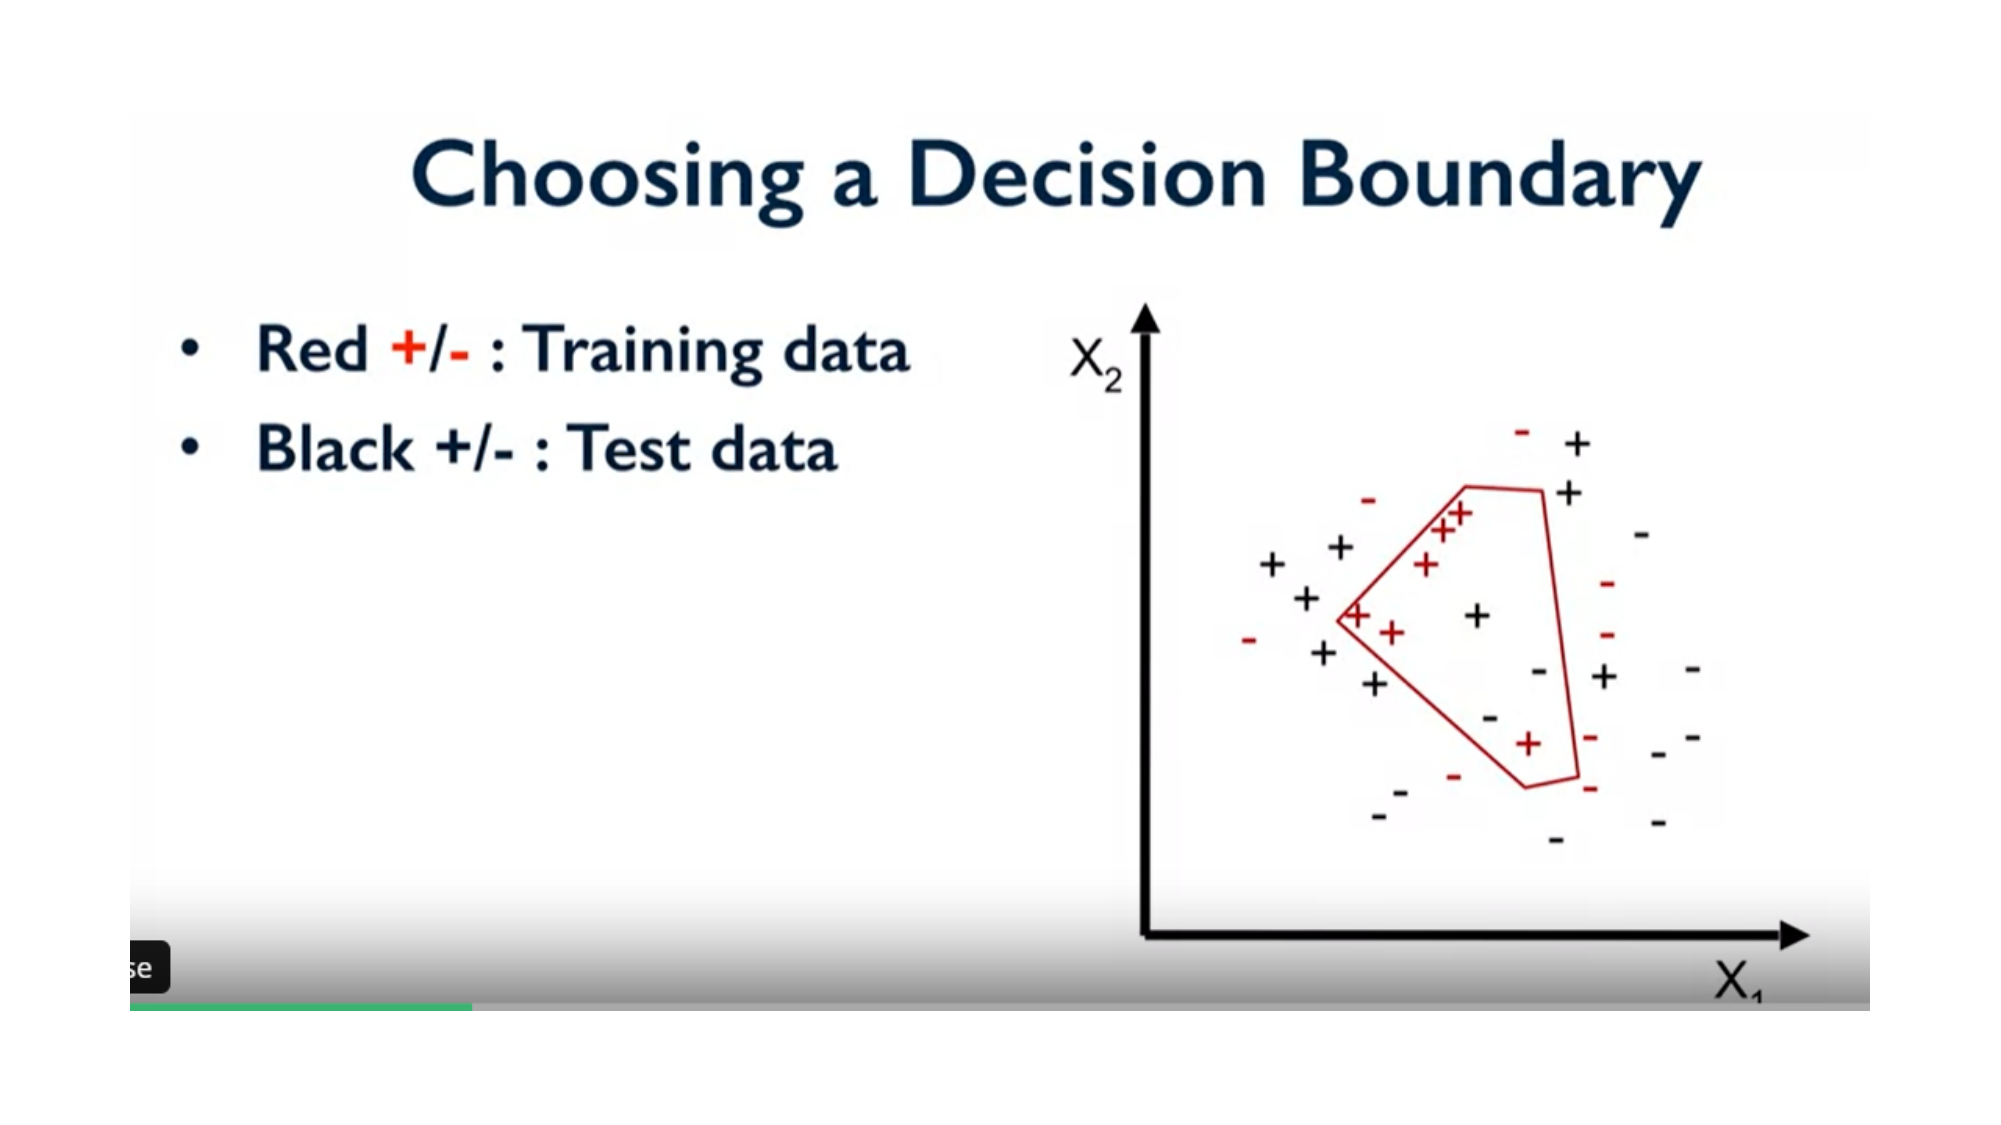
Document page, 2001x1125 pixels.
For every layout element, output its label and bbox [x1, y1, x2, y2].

picture [130, 113, 1870, 1011]
